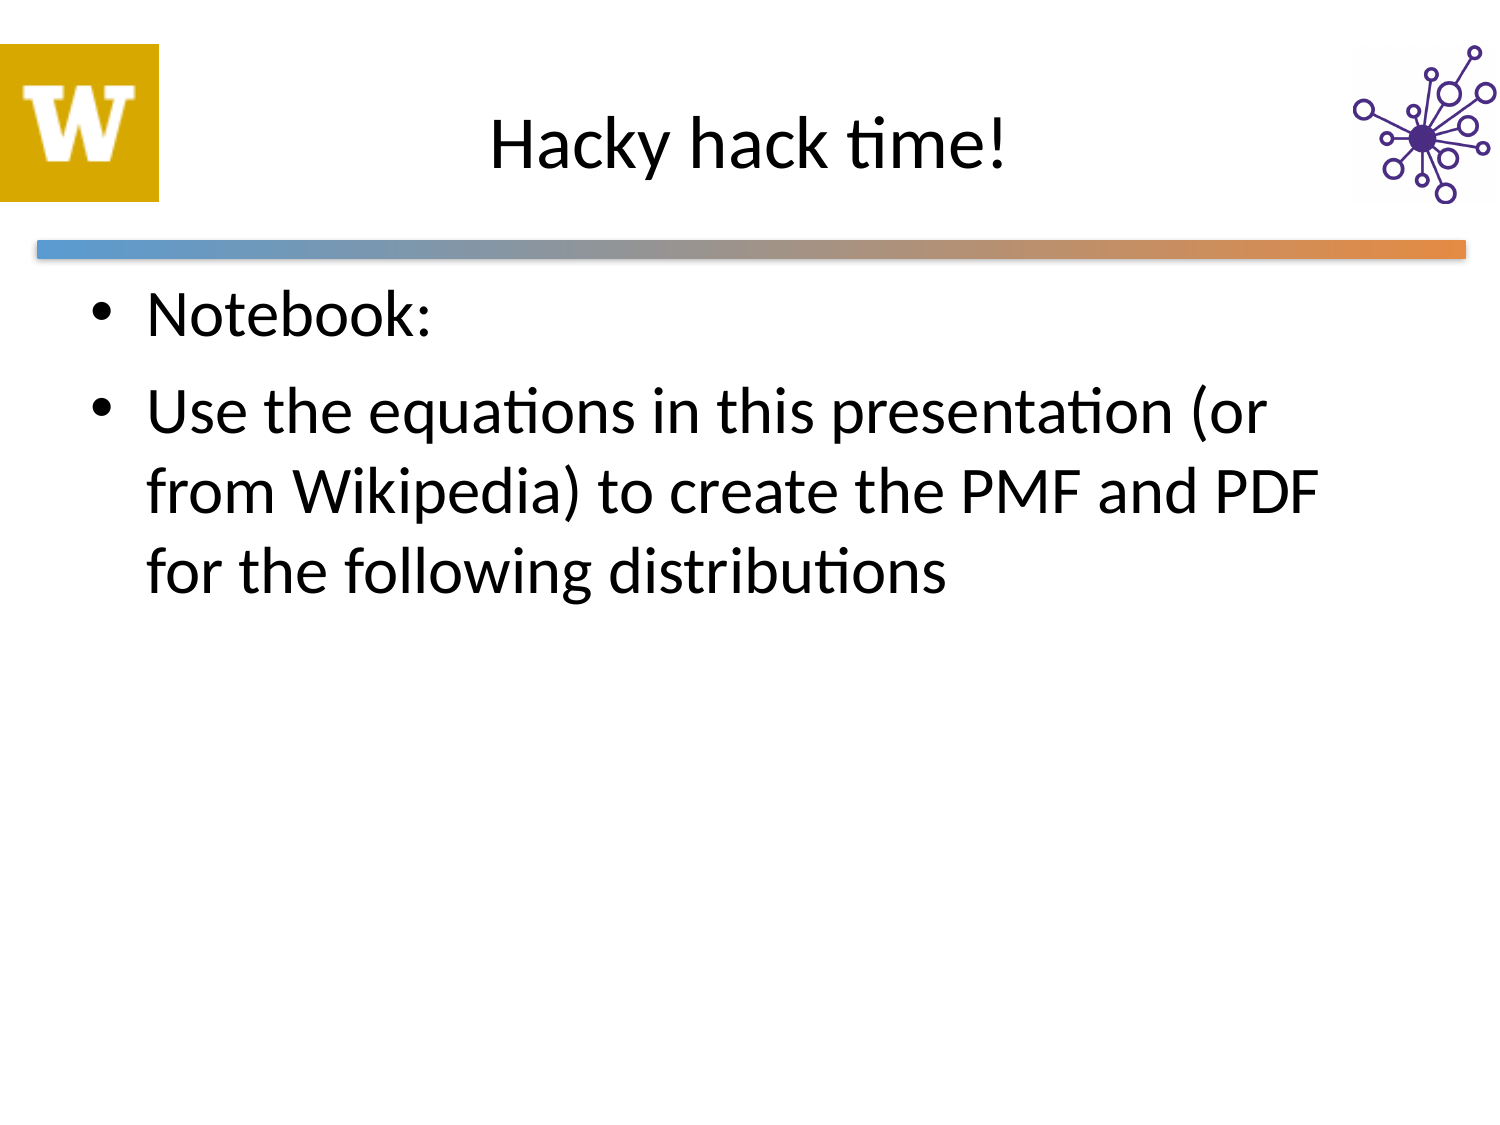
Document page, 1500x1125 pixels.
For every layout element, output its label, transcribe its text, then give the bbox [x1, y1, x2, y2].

list Notebook: Use the equations in this presentation (or from Wikipedia) to create the PMF and PDF for the following distributions [75, 262, 1425, 1093]
picture [1425, 45, 1497, 204]
title Hacky hack time! [75, 45, 1425, 233]
picture [0, 44, 159, 202]
